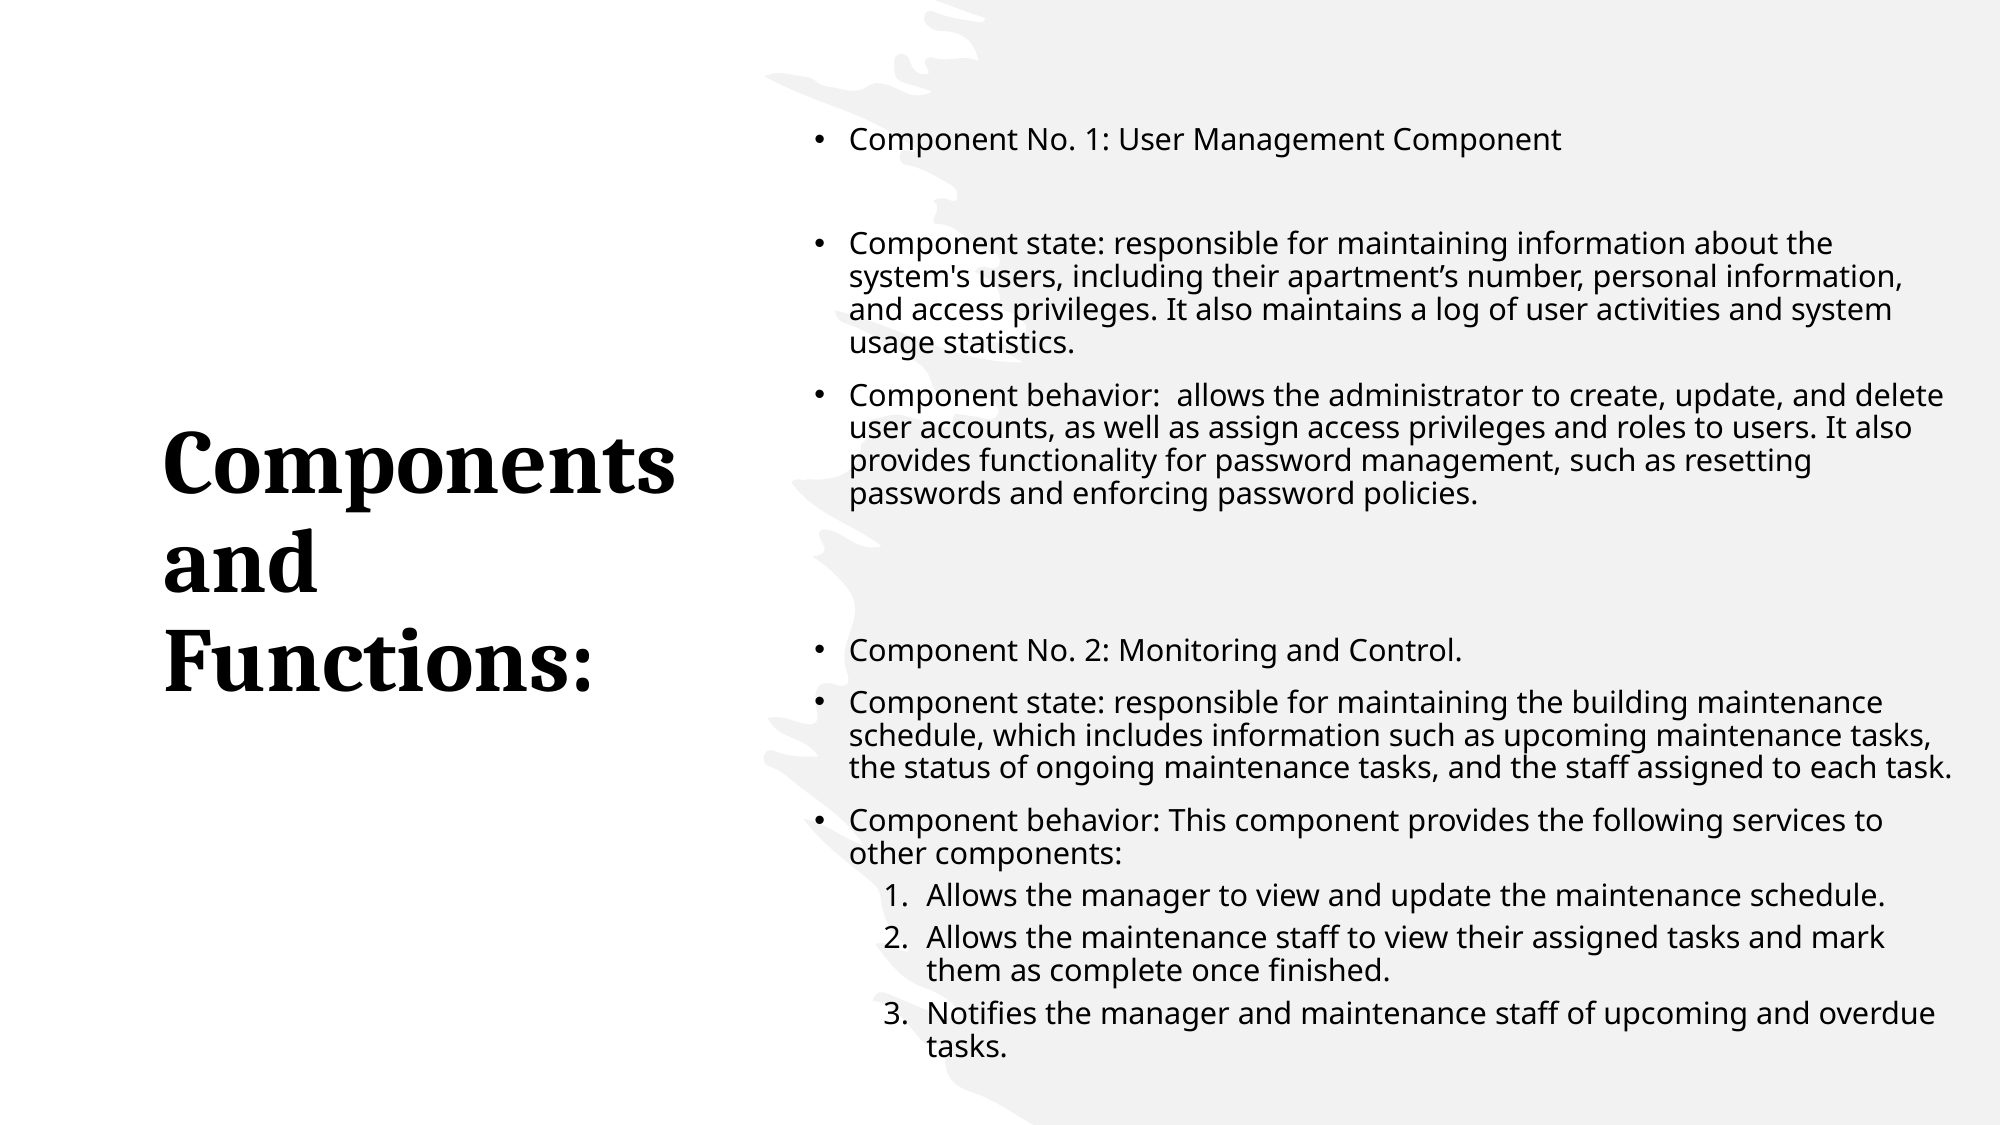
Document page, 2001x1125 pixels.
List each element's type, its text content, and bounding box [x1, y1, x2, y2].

title Components and Functions: [148, 174, 764, 951]
list Component No. 1: User Management Component Component state: responsible for maintaining information about the system's users, including their apartment’s number, personal information, and access privileges. It also maintains a log of user activities and system usage statistics. Component behavior: allows the administrator to create, update, and delete user accounts, as well as assign access privileges and roles to users. It also provides functionality for password management, such as resetting passwords and enforcing password policies. Component No. 2: Monitoring and Control. Component state: responsible for maintaining the building maintenance schedule, which includes information such as upcoming maintenance tasks, the status of ongoing maintenance tasks, and the staff assigned to each task. Component behavior: This component provides the following services to other components: Allows the manager to view and update the maintenance schedule. Allows the maintenance staff to view their assigned tasks and mark them as complete once finished. Notifies the manager and maintenance staff of upcoming and overdue tasks. [799, 116, 1974, 1074]
text_box [0, 0, 1031, 1125]
text_box [764, 0, 2000, 1125]
